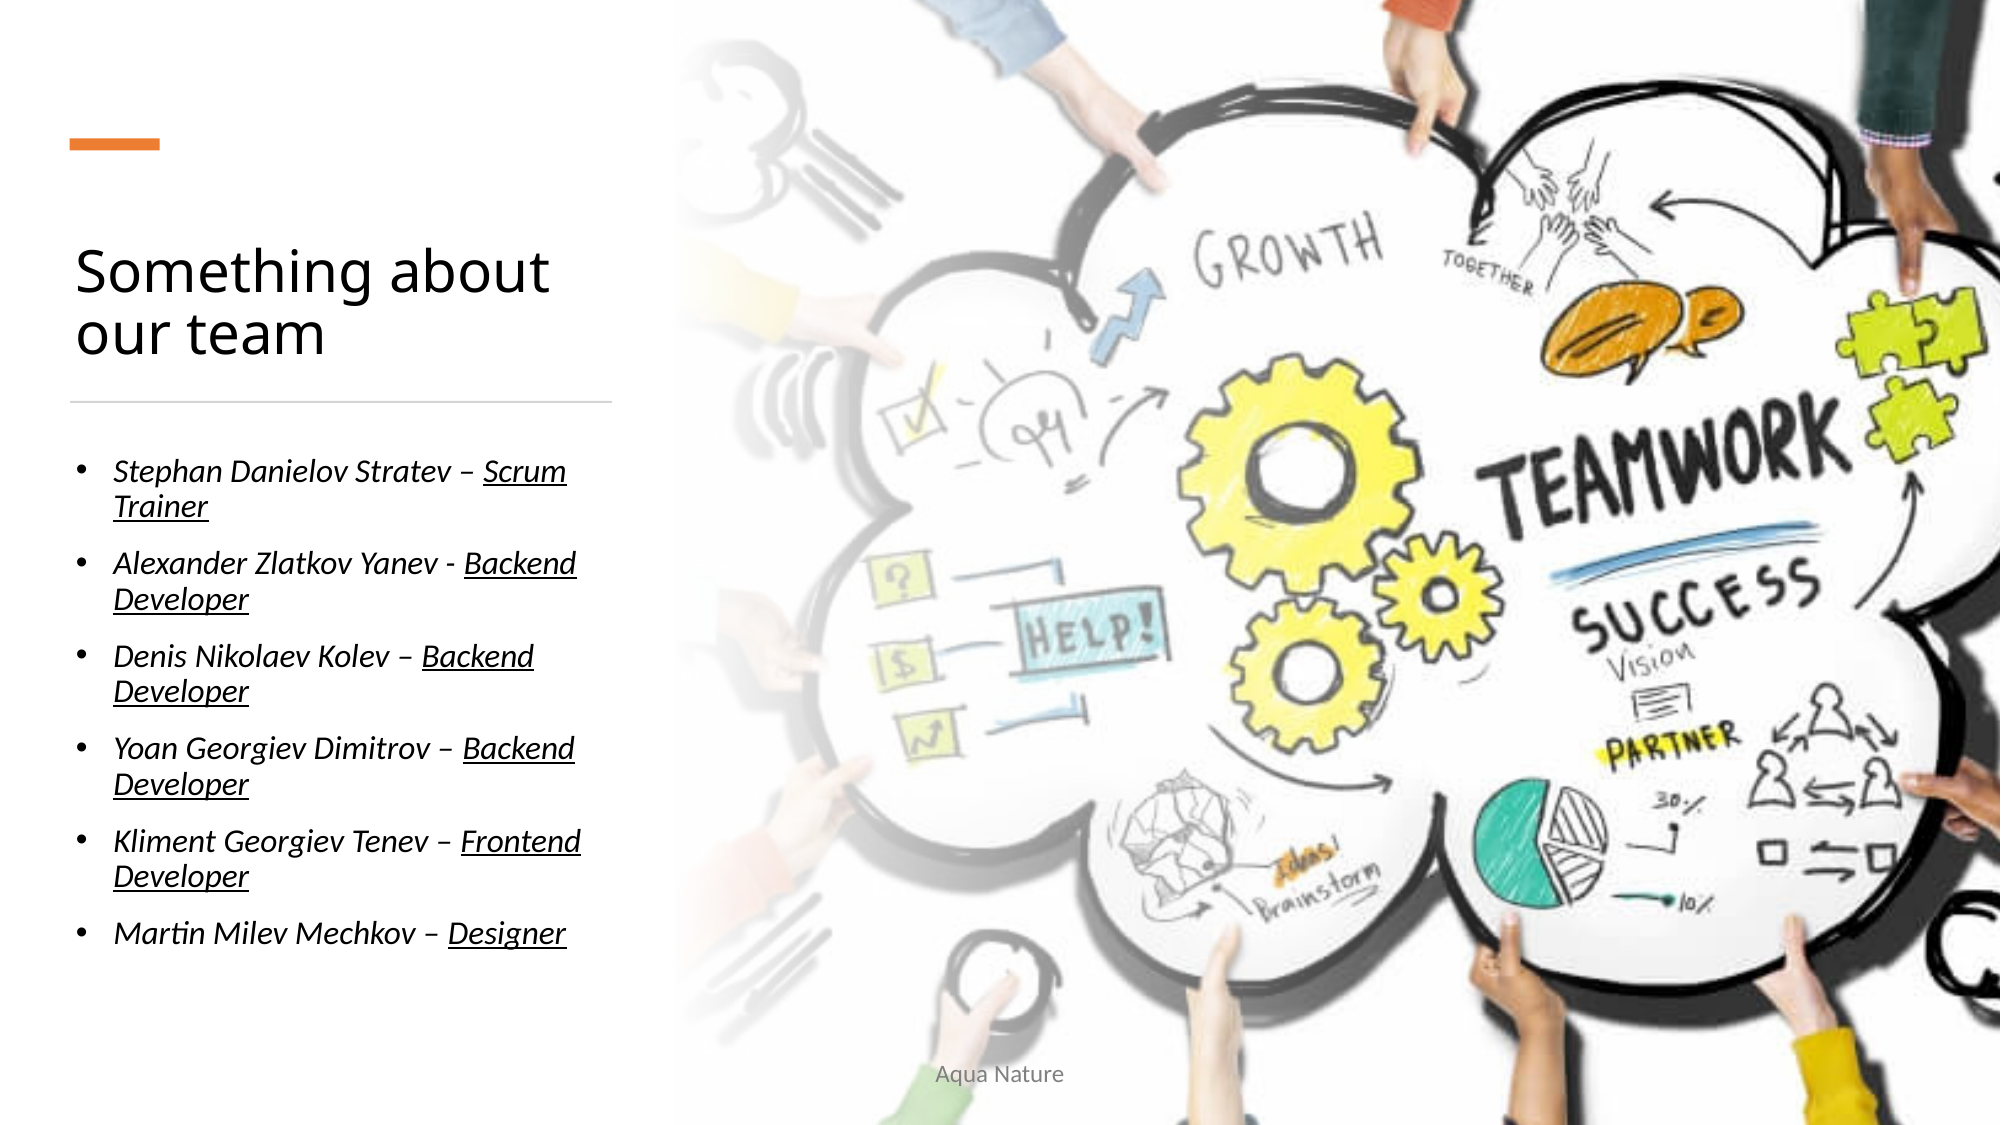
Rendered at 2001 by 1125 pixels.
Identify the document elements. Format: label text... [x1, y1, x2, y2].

title Something about our team [60, 190, 577, 375]
picture [577, 0, 2000, 1125]
list Stephan Danielov Stratev – Scrum Trainer Alexander Zlatkov Yanev - Backend Developer Denis Nikolaev Kolev – Backend Developer Yoan Georgiev Dimitrov – Backend Developer Kliment Georgiev Tenev – Frontend Developer Martin Milev Mechkov – Designer [60, 445, 577, 972]
text_box [0, 0, 577, 1125]
text_box [69, 137, 161, 151]
